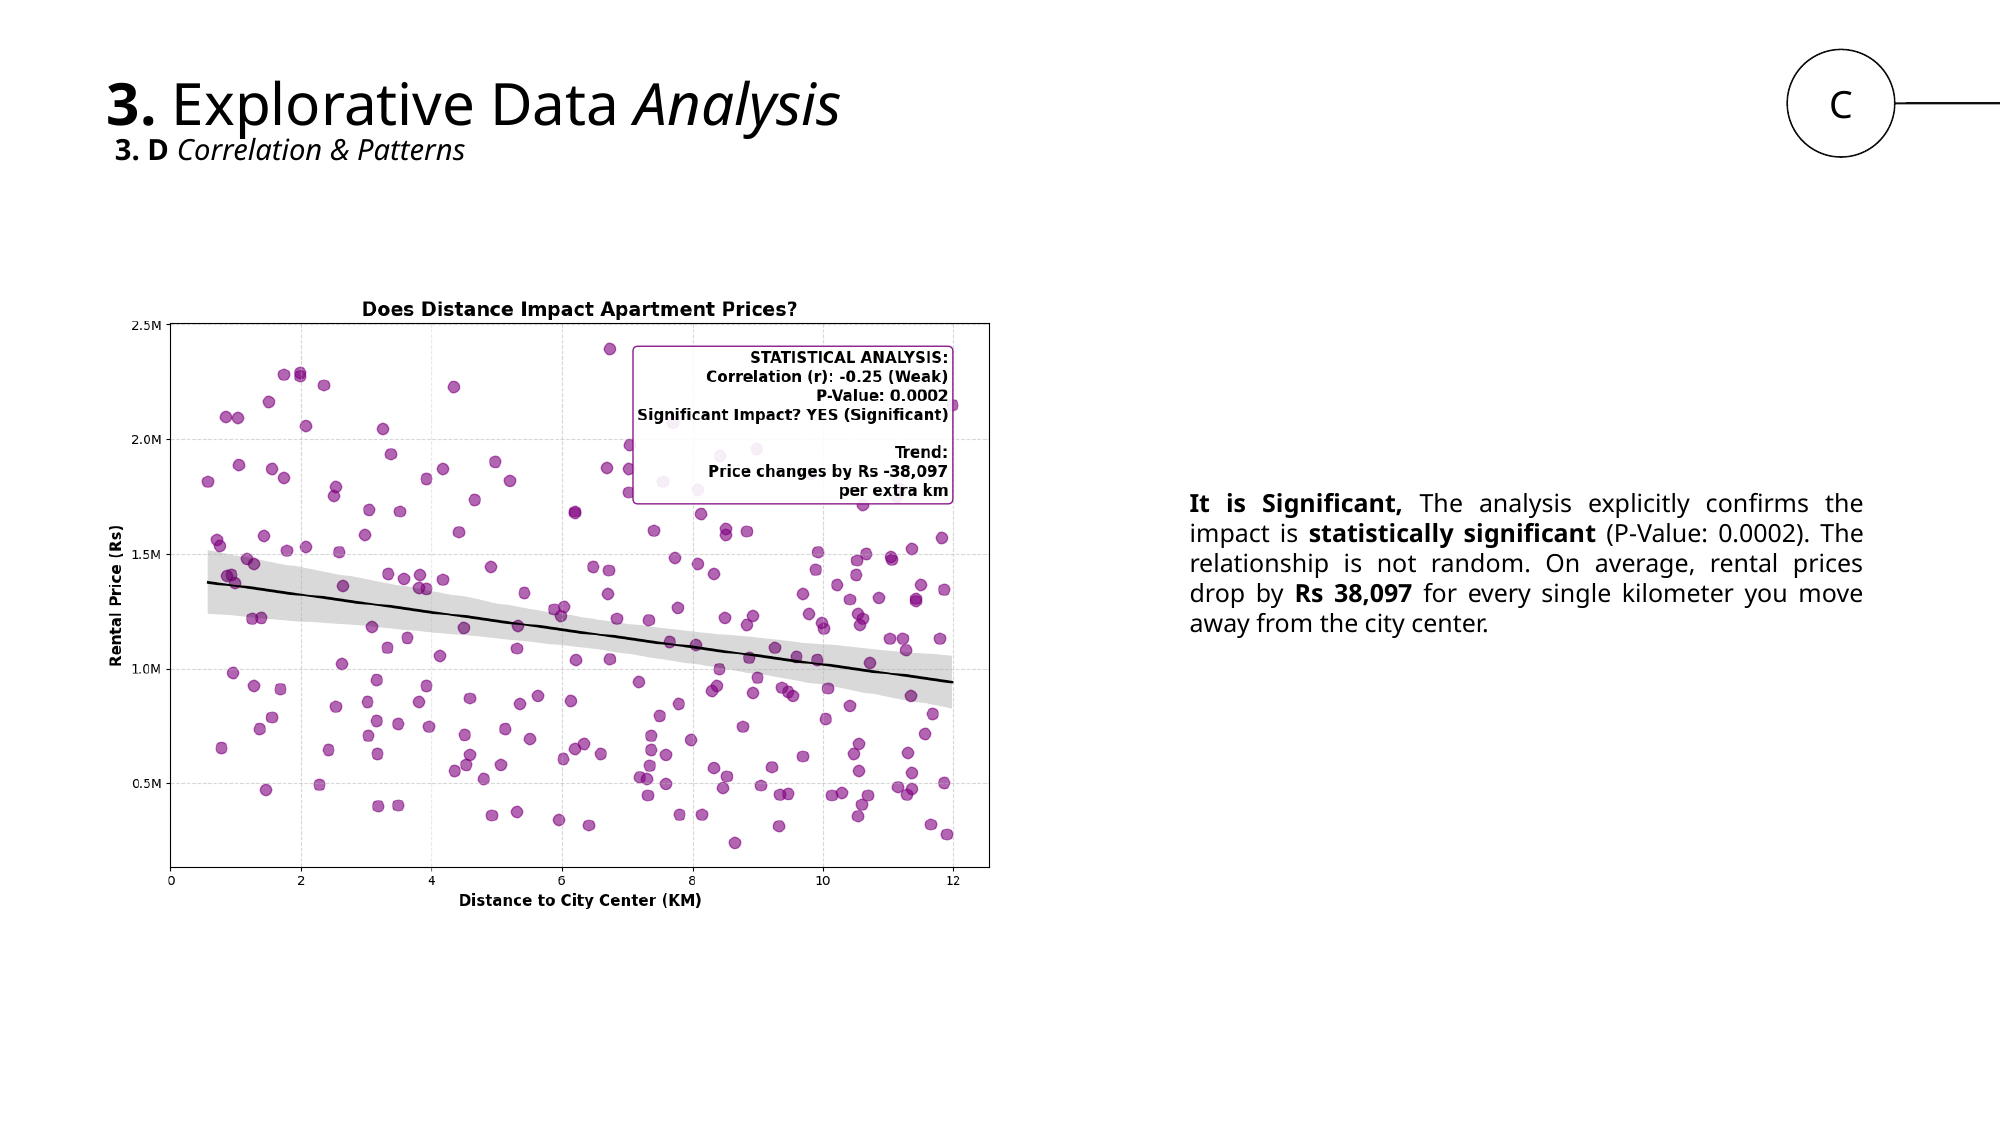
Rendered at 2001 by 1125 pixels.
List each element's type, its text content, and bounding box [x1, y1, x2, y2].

text_box 3. Explorative Data Analysis [92, 25, 1082, 145]
text_box It is Significant, The analysis explicitly confirms the impact is statistically significant (P-Value: 0.0002). The relationship is not random. On average, rental prices drop by Rs 38,097 for every single kilometer you move away from the city center. [1174, 480, 1880, 645]
text_box C [1785, 47, 1897, 159]
picture [99, 291, 997, 918]
text_box 3. D Correlation & Patterns [100, 117, 1101, 174]
